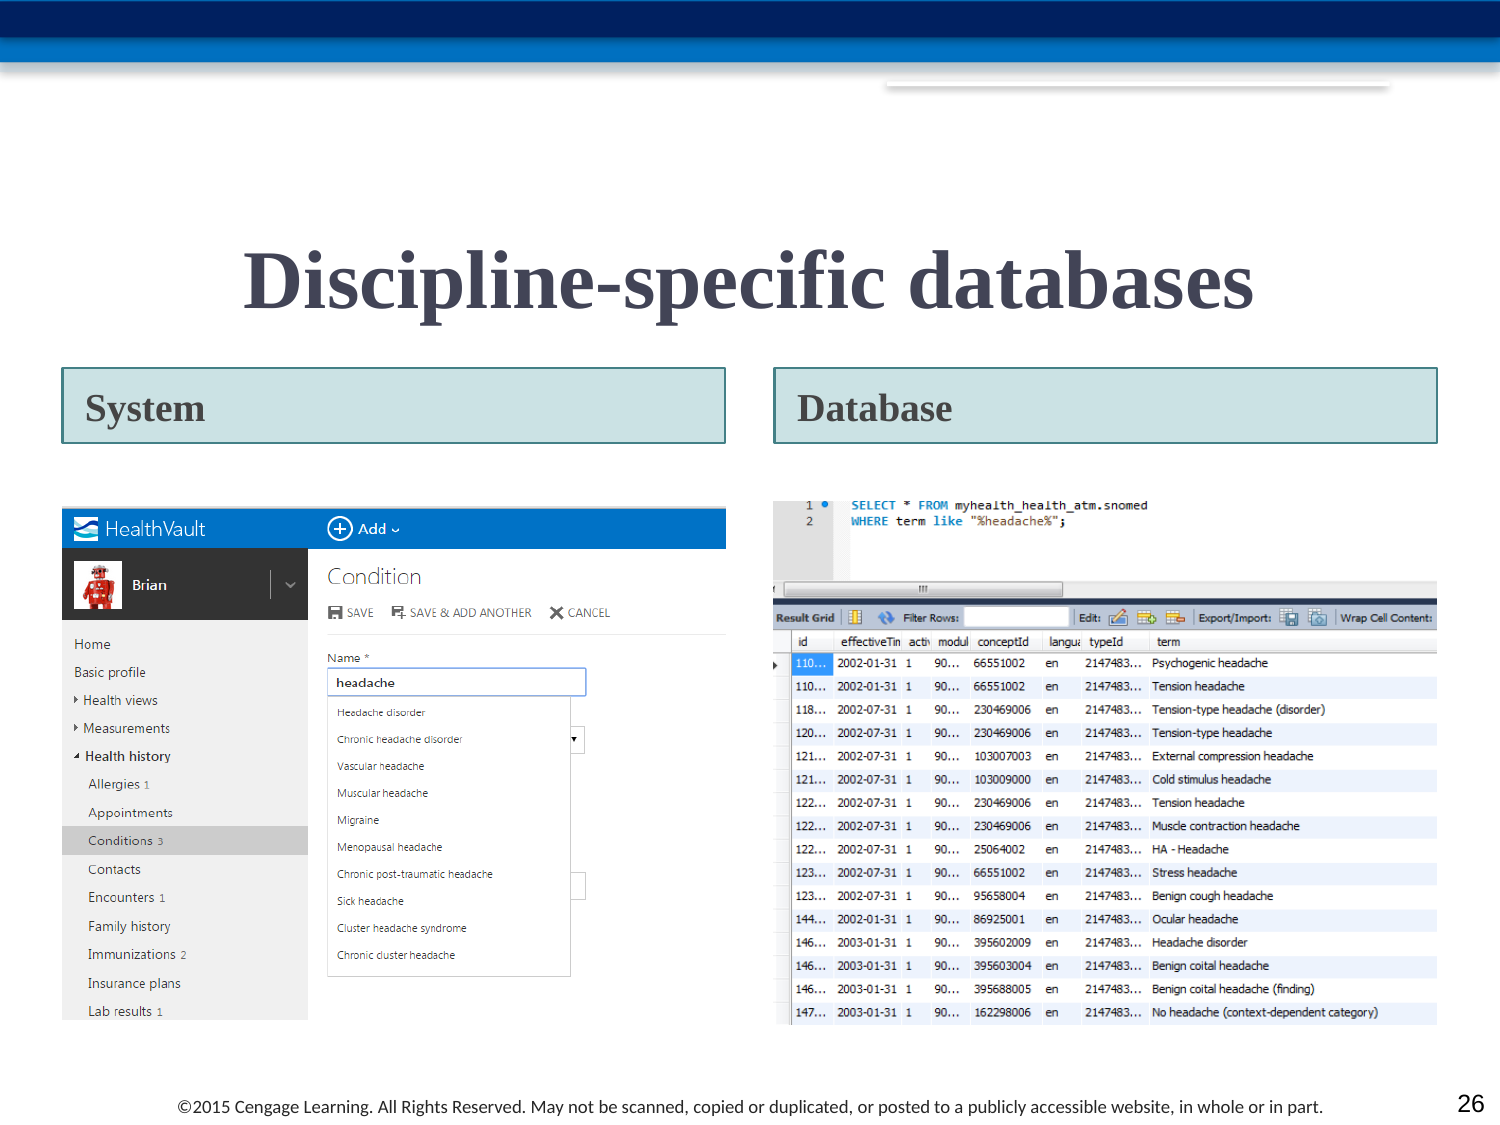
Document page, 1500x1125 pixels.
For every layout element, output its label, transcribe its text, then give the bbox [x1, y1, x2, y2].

slide_number 26 [1425, 1074, 1500, 1125]
title Discipline-specific databases [62, 187, 1438, 363]
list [773, 500, 1438, 1025]
list Database [773, 367, 1438, 444]
list System [61, 367, 726, 444]
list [62, 505, 726, 1021]
